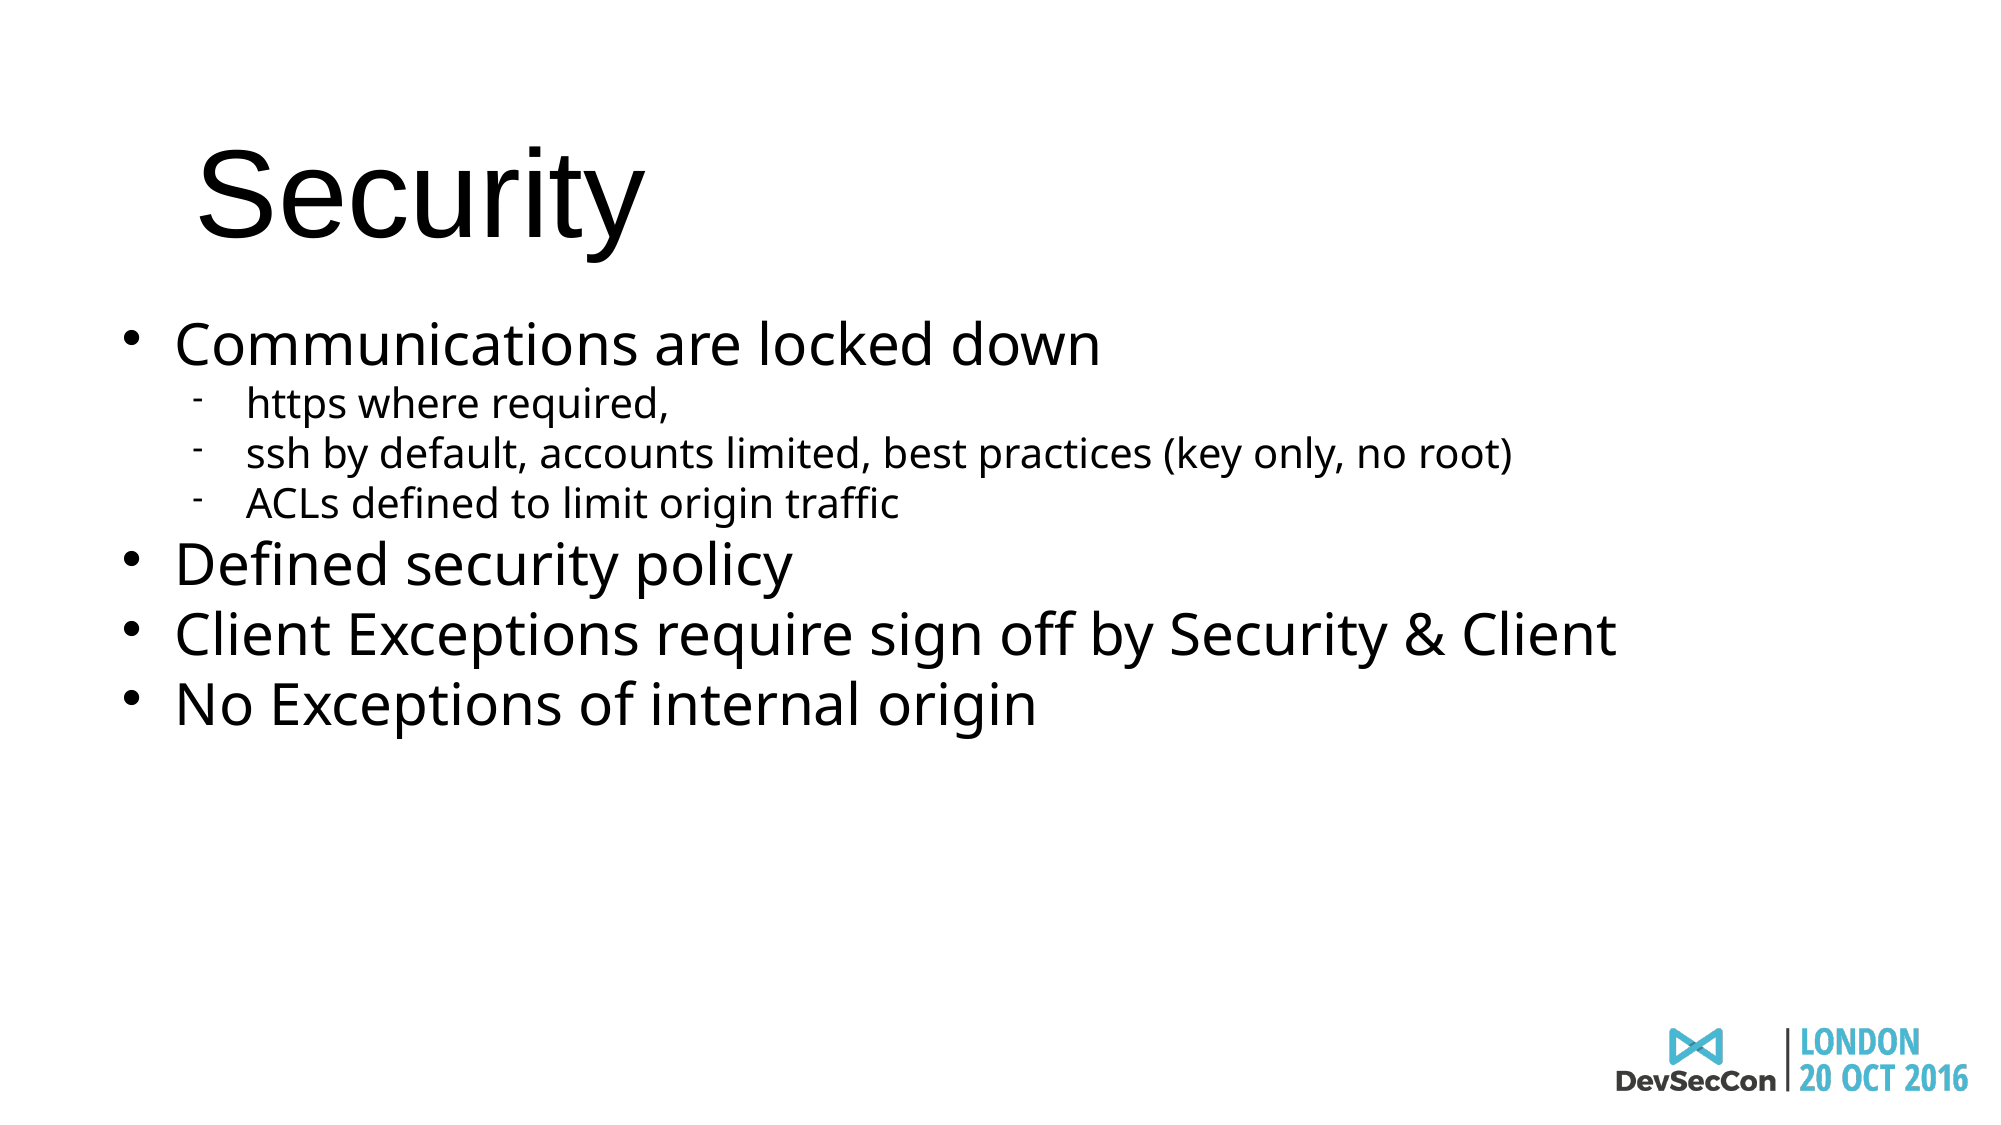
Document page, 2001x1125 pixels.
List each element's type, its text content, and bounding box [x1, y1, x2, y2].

picture [1609, 1014, 1985, 1105]
text_box Communications are locked down https where required, ssh by default, accounts limited, best practices (key only, no root) ACLs defined to limit origin traffic Defined security policy Client Exceptions require sign off by Security & Client No Exceptions of internal origin [89, 299, 1910, 1014]
text_box Security [179, 104, 662, 260]
text_box [89, 59, 1910, 278]
